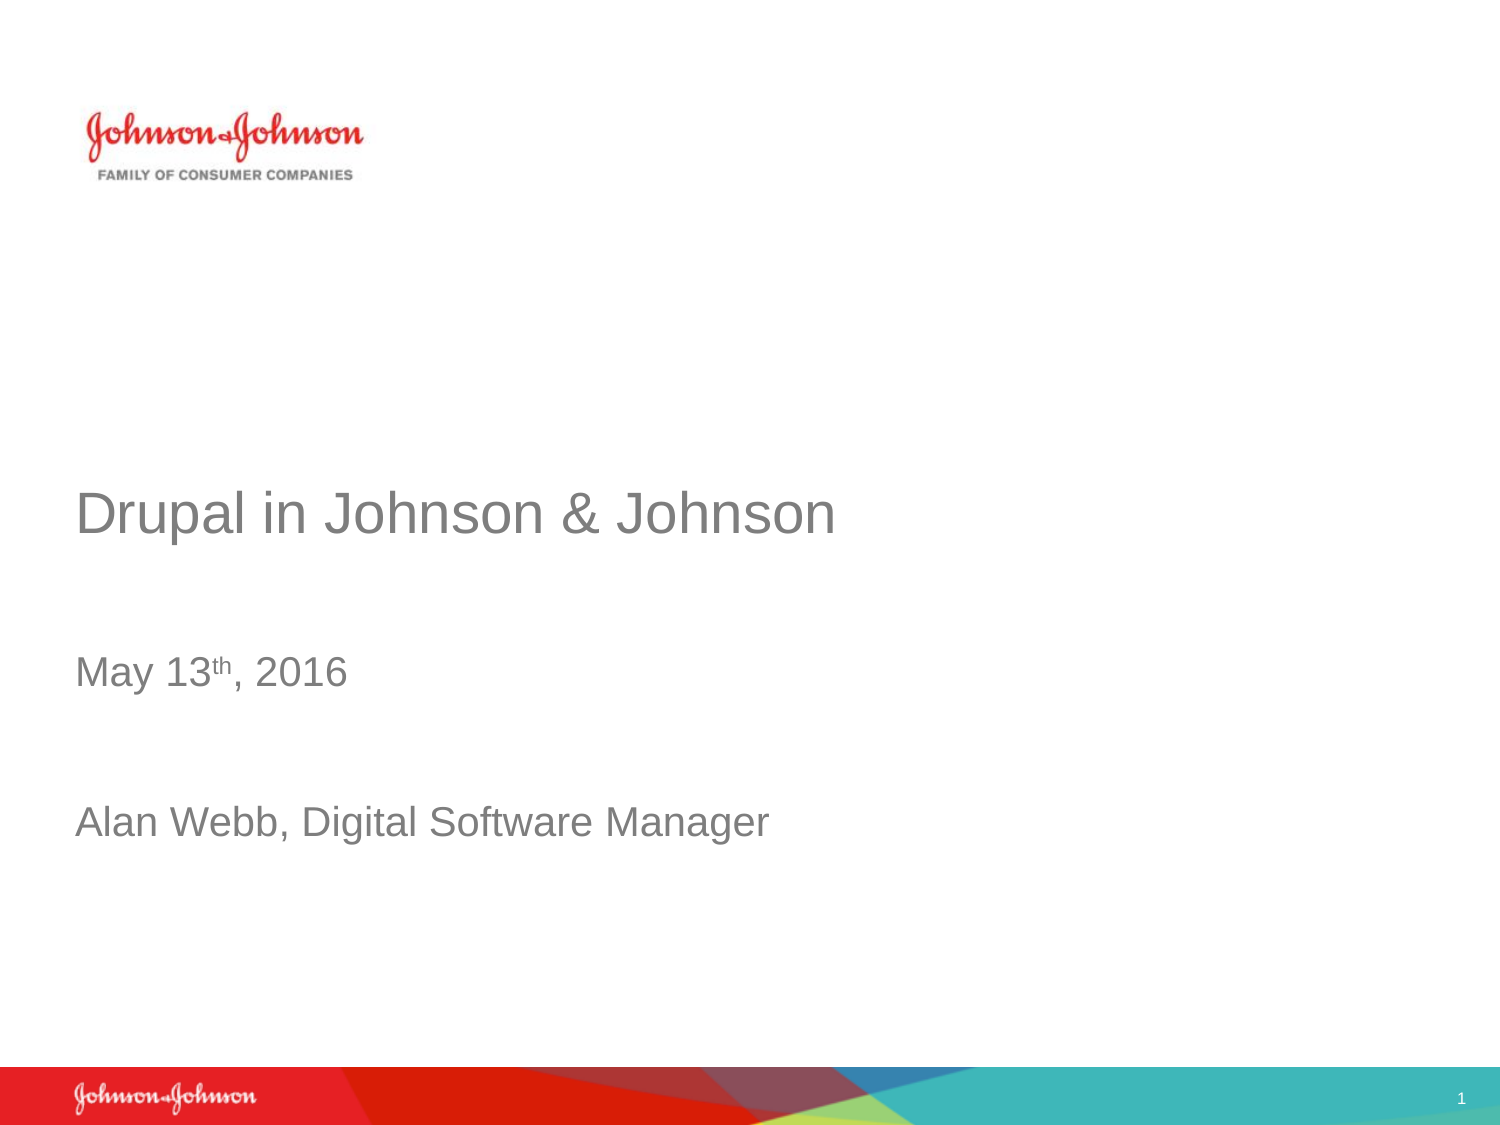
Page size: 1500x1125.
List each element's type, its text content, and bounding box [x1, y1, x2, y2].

text_box Drupal in Johnson & Johnson May 13th, 2016 Alan Webb, Digital Software Manager [75, 474, 1149, 663]
picture [62, 87, 377, 205]
picture [0, 1066, 1500, 1125]
slide_number 1 [1431, 1070, 1482, 1125]
